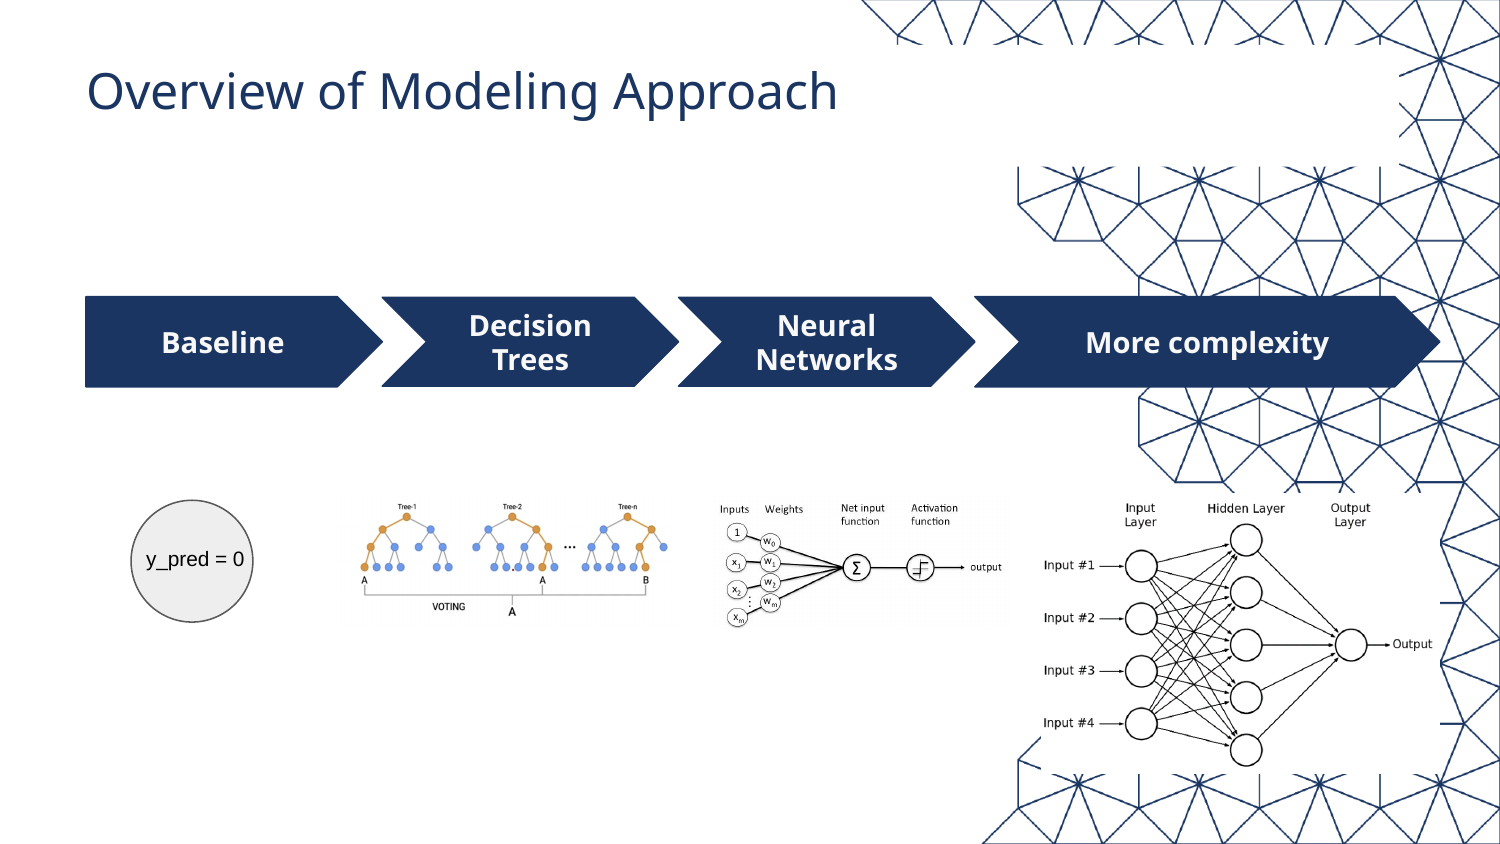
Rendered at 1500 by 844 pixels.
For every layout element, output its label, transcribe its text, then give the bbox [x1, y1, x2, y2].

text_box y_pred = 0 [131, 533, 265, 584]
text_box More complexity [974, 296, 1440, 387]
text_box Decision Trees [382, 297, 679, 387]
picture [0, 0, 1500, 844]
text_box [135, 584, 249, 623]
text_box Neural Networks [678, 297, 975, 387]
text_box [137, 500, 246, 533]
title Overview of Modeling Approach [71, 44, 1399, 167]
text_box Baseline [85, 296, 383, 387]
